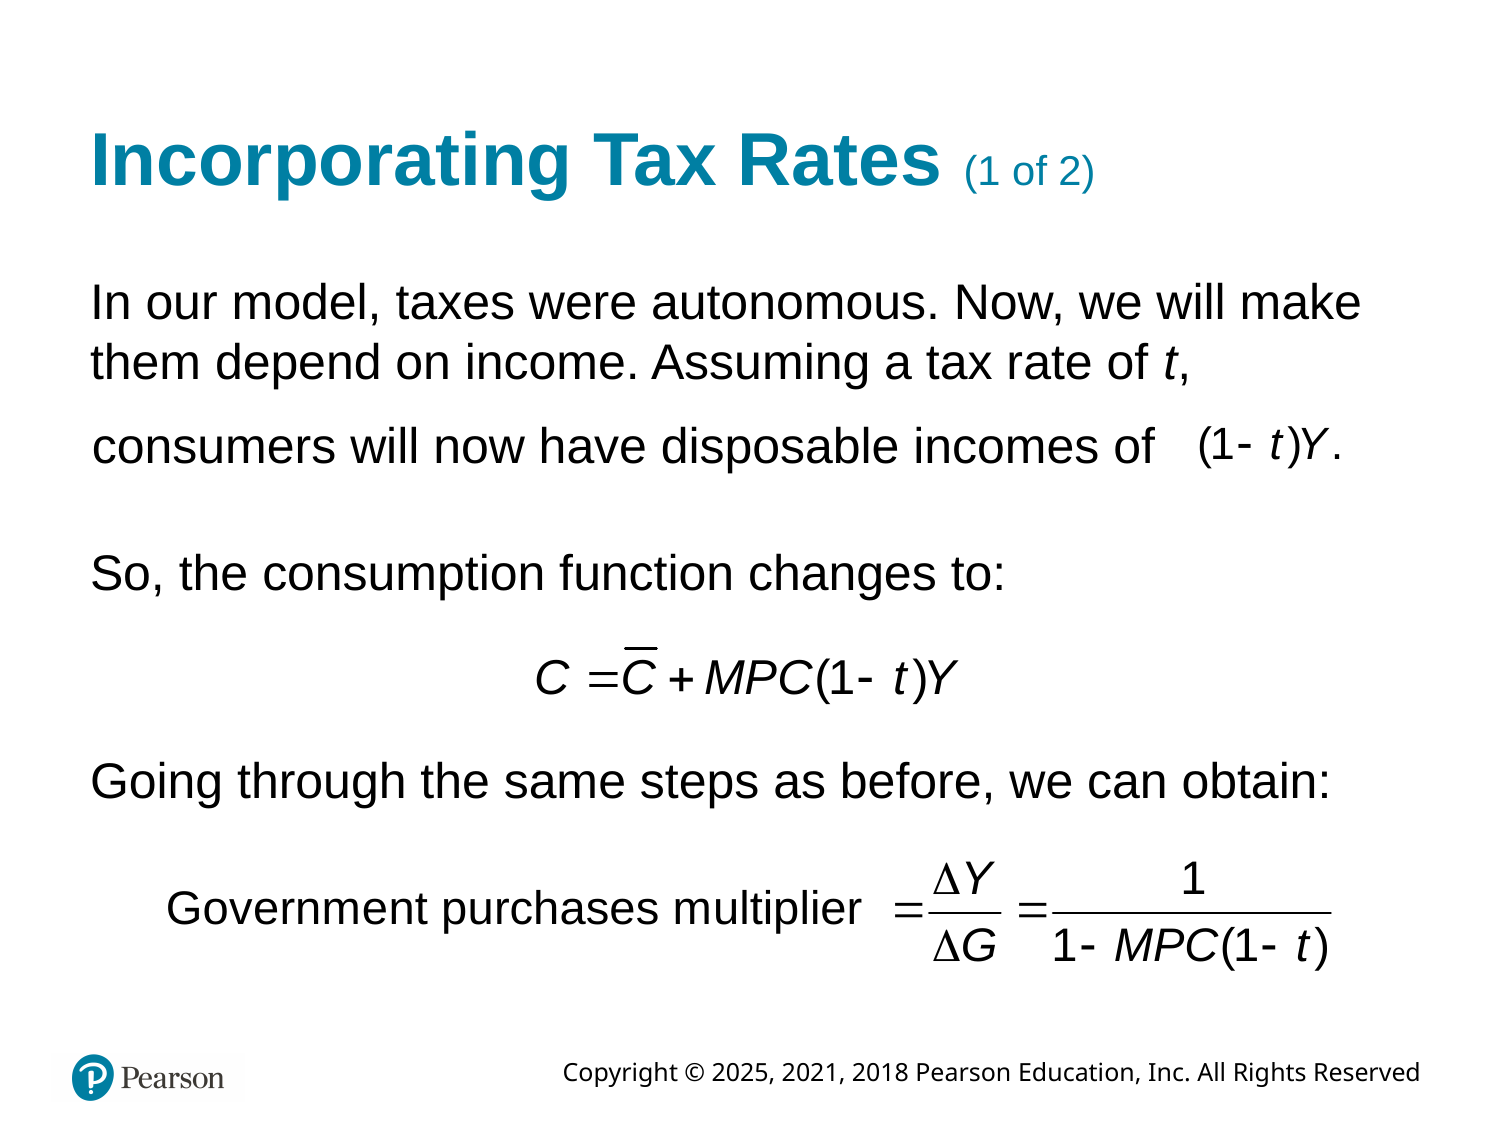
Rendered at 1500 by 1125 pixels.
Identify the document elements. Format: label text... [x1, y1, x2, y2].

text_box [163, 853, 1337, 976]
list So, the consumption function changes to: [75, 525, 1025, 615]
picture [51, 1053, 245, 1102]
list consumers will now have disposable incomes of [76, 413, 1181, 484]
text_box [534, 641, 966, 710]
title Incorporating Tax Rates (1 of 2) [75, 35, 1425, 216]
list In our model, taxes were autonomous. Now, we will make them depend on income. Assuming a tax rate of t, [75, 254, 1426, 400]
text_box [1195, 421, 1345, 474]
list Going through the same steps as before, we can obtain: [75, 733, 1363, 823]
